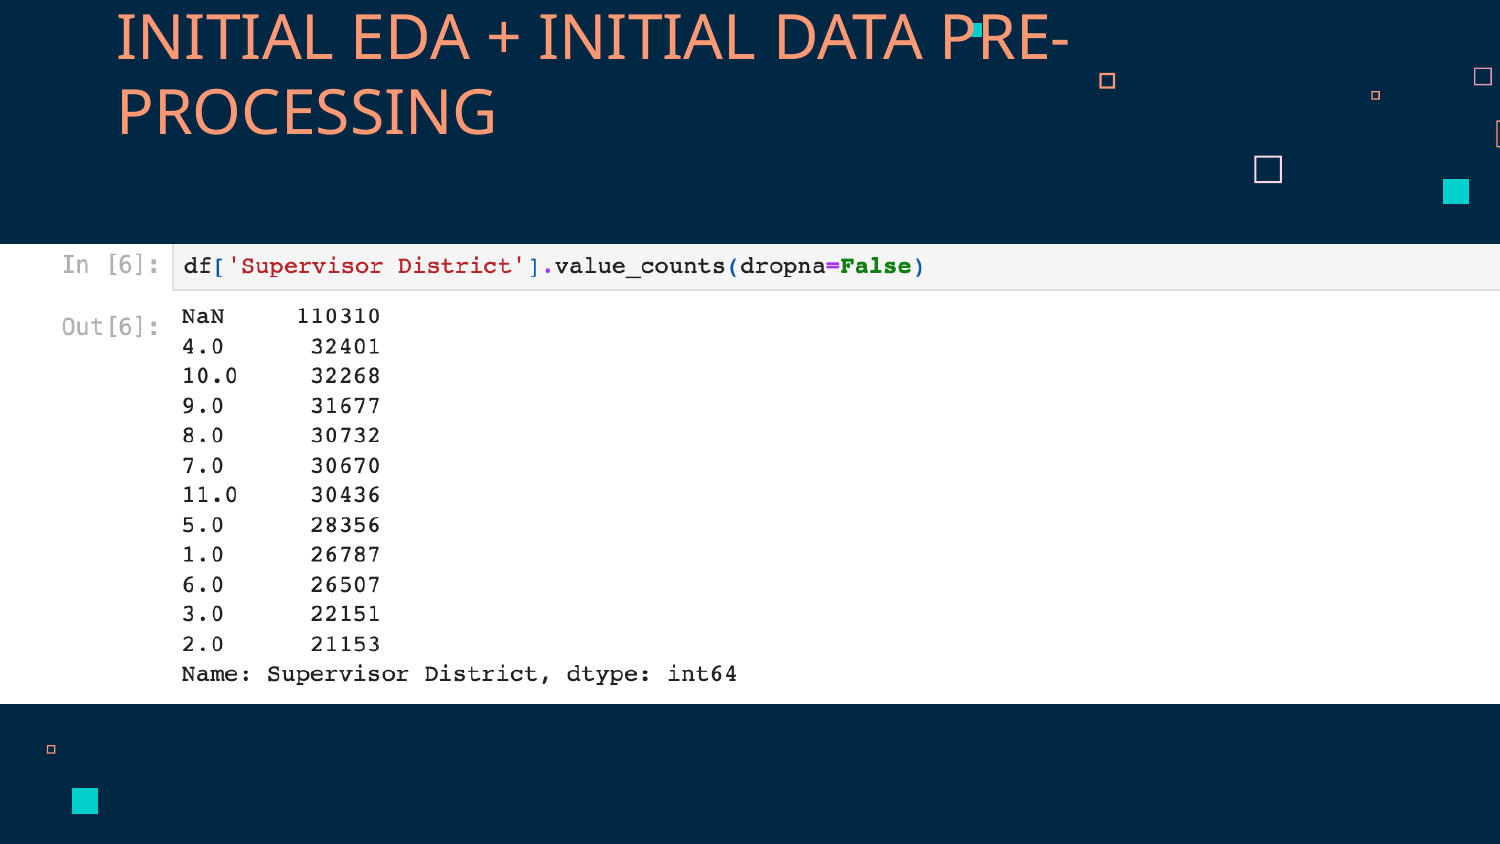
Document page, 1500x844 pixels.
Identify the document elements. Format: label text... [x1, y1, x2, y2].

title INITIAL EDA + INITIAL DATA PRE-PROCESSING [101, 67, 1252, 163]
picture [0, 243, 1500, 704]
